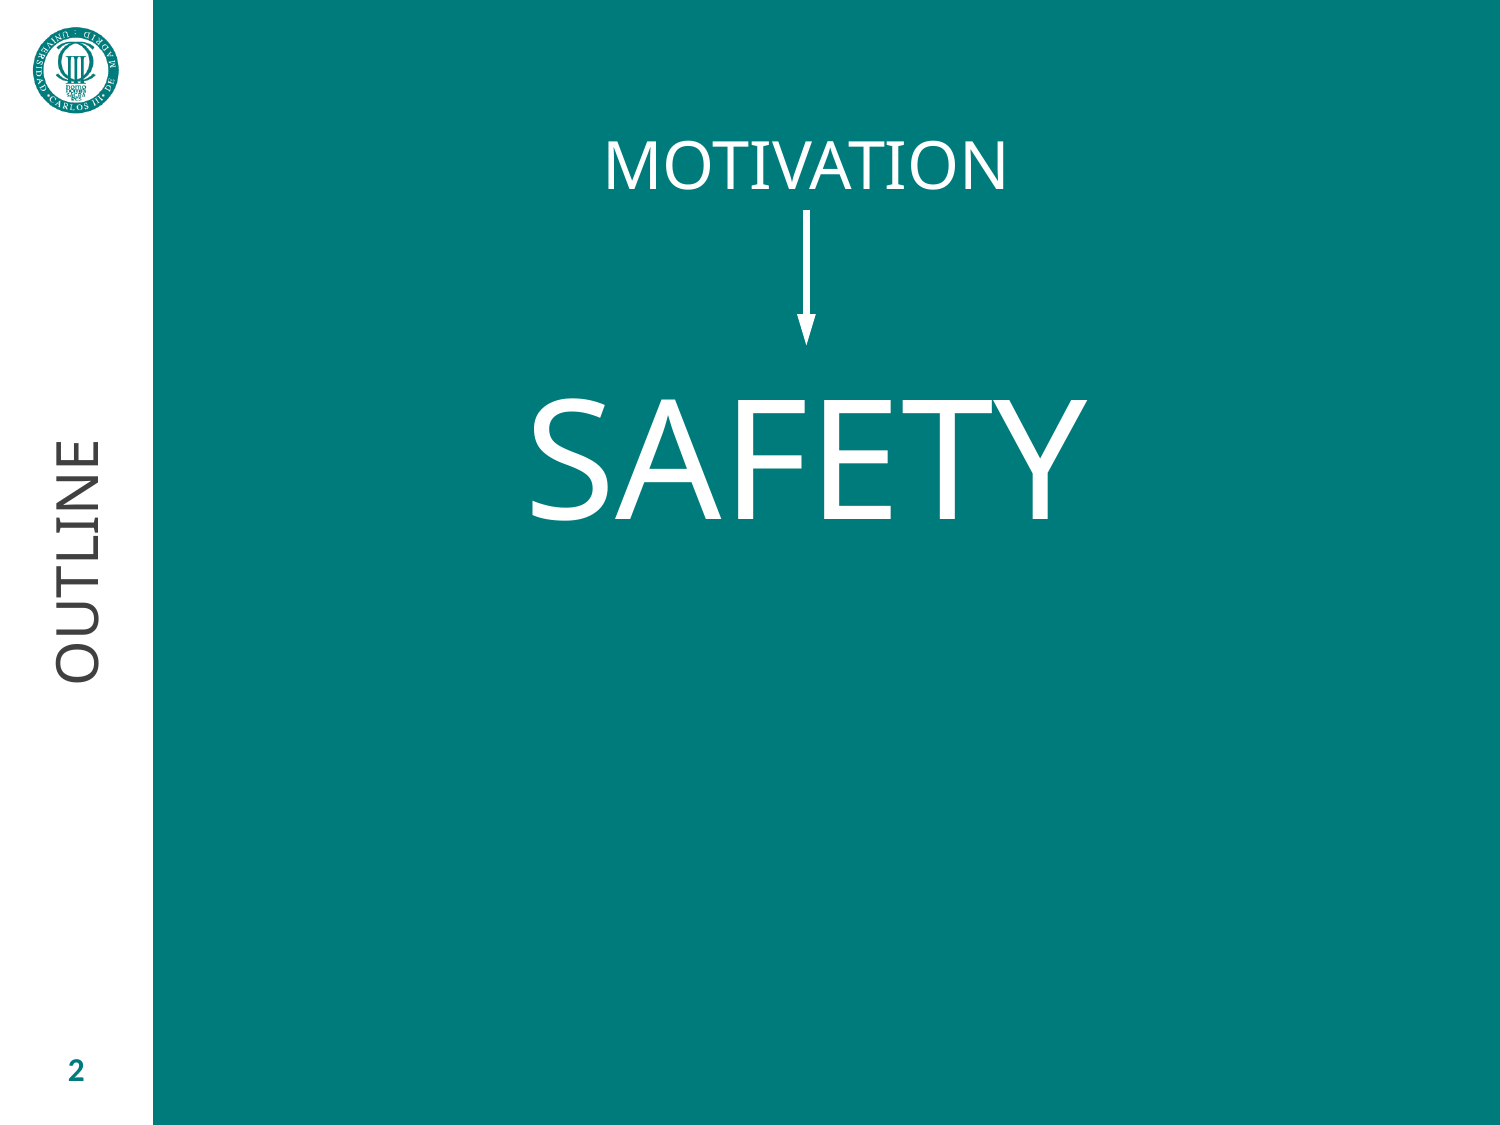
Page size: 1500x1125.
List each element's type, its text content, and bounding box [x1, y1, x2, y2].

picture [30, 24, 122, 116]
text_box Outline [33, 418, 118, 707]
text_box Motivation [573, 115, 1039, 210]
slide_number 2 [42, 1038, 110, 1099]
text_box SAFETY [497, 345, 1116, 561]
text_box [0, 0, 154, 1125]
